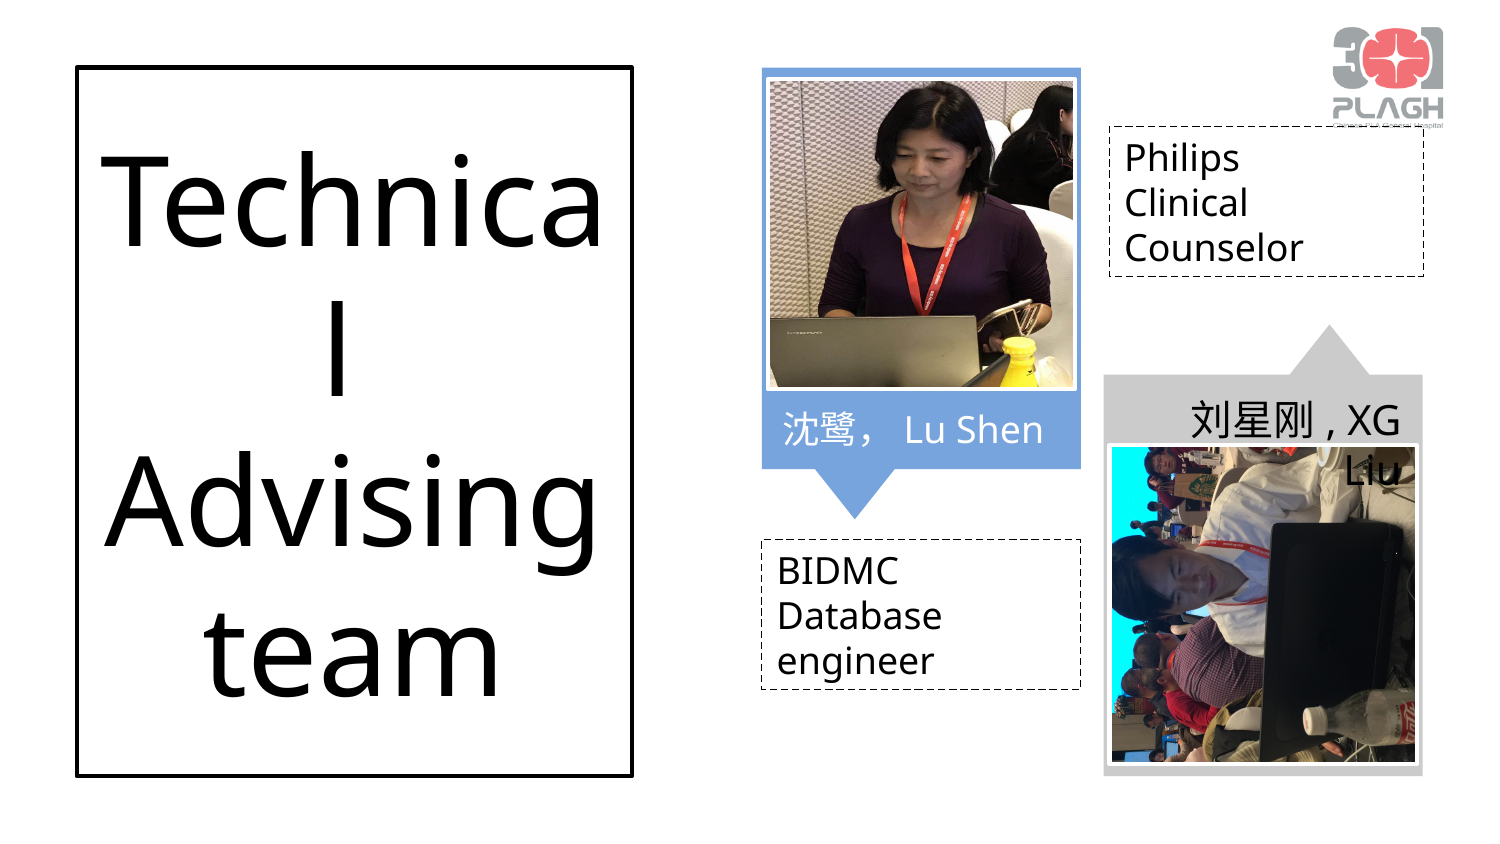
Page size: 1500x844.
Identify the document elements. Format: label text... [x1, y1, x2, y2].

text_box 刘星刚, XG Liu [1113, 386, 1417, 502]
text_box 沈鹭，Lu Shen [750, 398, 1069, 458]
text_box Philips Clinical Counselor [1109, 126, 1424, 277]
text_box [1107, 443, 1419, 766]
text_box [759, 65, 1083, 522]
text_box [1101, 322, 1425, 779]
text_box Technical Advising team [75, 65, 634, 778]
text_box [766, 77, 1077, 391]
picture [1276, 0, 1500, 157]
text_box BIDMC Database engineer [761, 539, 1081, 690]
